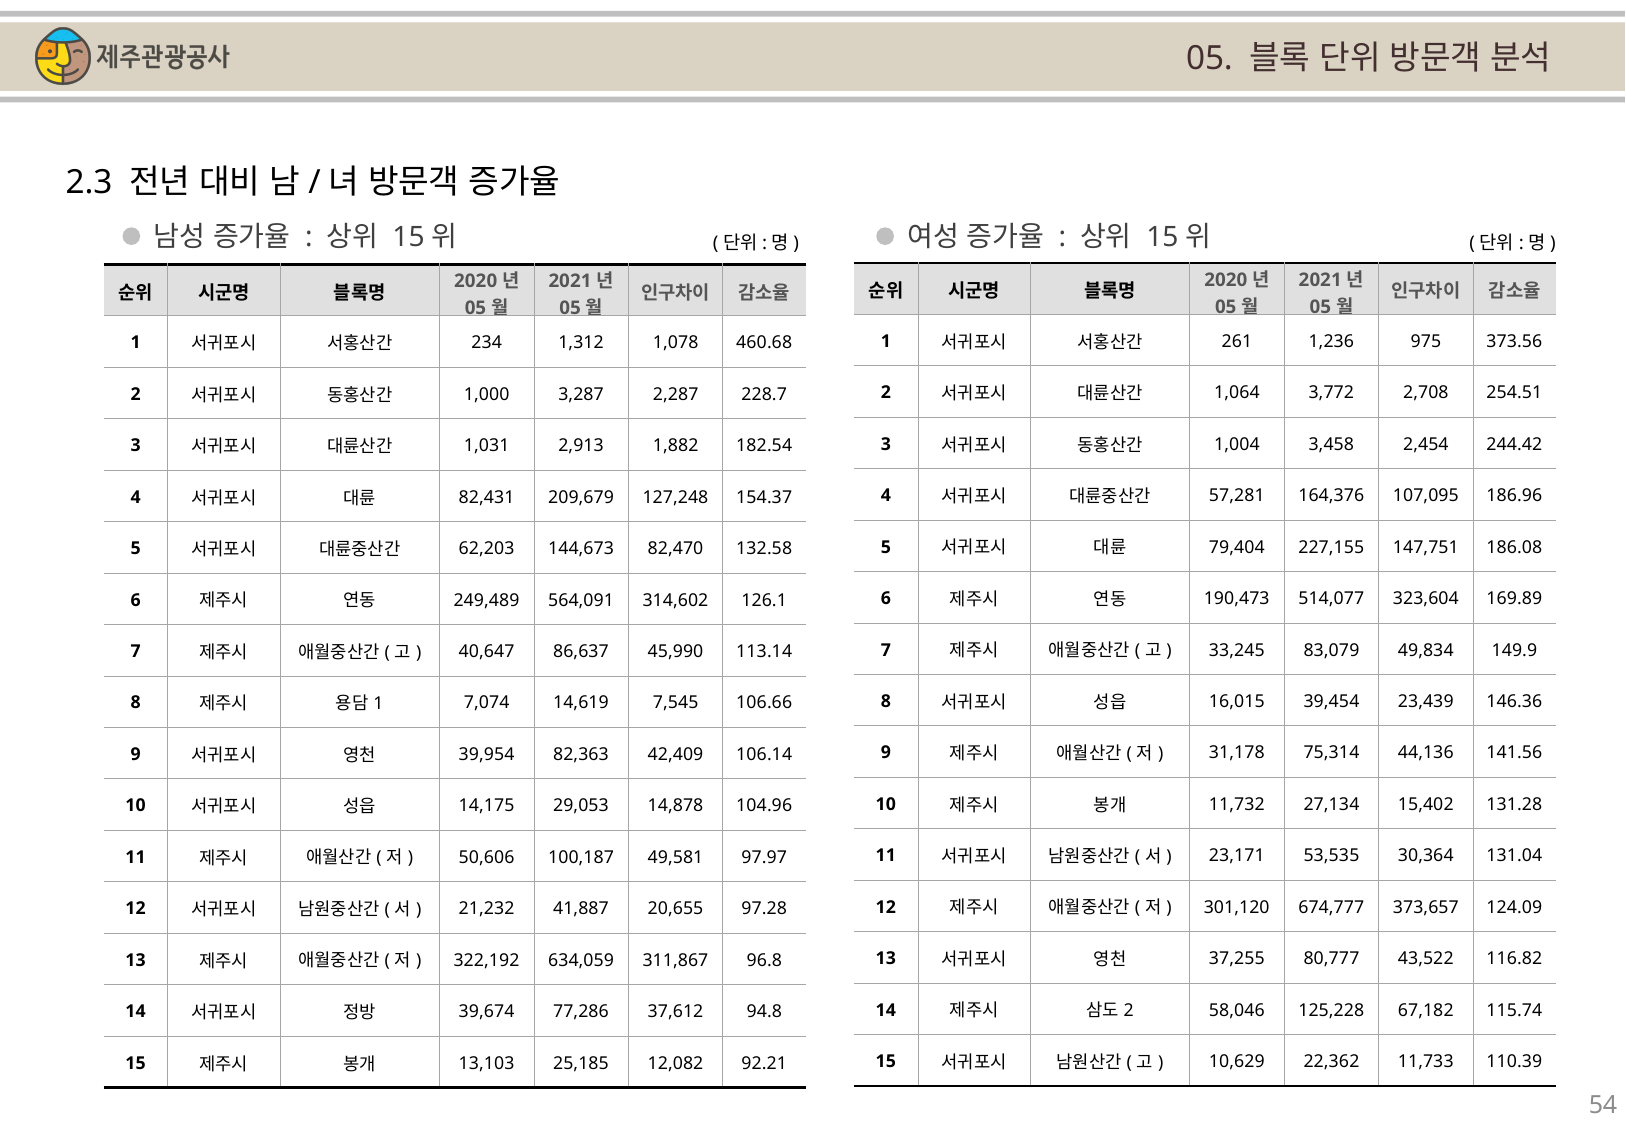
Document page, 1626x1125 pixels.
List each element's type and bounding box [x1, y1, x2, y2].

table_cell [1285, 315, 1378, 365]
table_cell [168, 574, 280, 624]
table_cell [854, 829, 918, 880]
table_cell [1379, 1035, 1473, 1063]
table_cell [1190, 829, 1284, 880]
table_cell [104, 522, 167, 573]
table_cell [1031, 984, 1189, 1034]
table_cell [854, 469, 918, 520]
table_cell [281, 419, 439, 470]
table_cell [854, 984, 918, 1034]
table_cell [1474, 1035, 1556, 1063]
table_cell [104, 625, 167, 676]
table_cell [1190, 469, 1284, 520]
table_cell [1190, 624, 1284, 674]
table_cell [1379, 778, 1473, 828]
table_cell [535, 728, 628, 778]
table_cell [1031, 932, 1189, 983]
table_cell [1474, 572, 1556, 623]
table_cell [723, 419, 806, 470]
table_cell [854, 624, 918, 674]
table_cell [104, 368, 167, 418]
table_cell [281, 625, 439, 676]
table_cell [1379, 624, 1473, 674]
table_header [535, 266, 628, 315]
table_cell [629, 779, 722, 830]
table_cell [723, 677, 806, 727]
table_cell [104, 316, 167, 367]
table_cell [723, 934, 806, 984]
table_cell [104, 471, 167, 521]
table_cell [854, 366, 918, 417]
table_cell [281, 882, 439, 933]
table_header [1190, 264, 1284, 314]
table_cell [919, 829, 1030, 880]
table_cell [440, 368, 534, 418]
table_cell [723, 368, 806, 418]
table_cell [440, 1037, 534, 1086]
table_header [440, 266, 534, 315]
table_cell [1285, 829, 1378, 880]
table_cell [1031, 675, 1189, 725]
table_cell [629, 831, 722, 881]
text_box [1454, 223, 1571, 261]
table_cell [1031, 726, 1189, 777]
table_cell [1285, 521, 1378, 571]
table_cell [168, 985, 280, 1036]
table_cell [919, 315, 1030, 365]
table_cell [1190, 881, 1284, 931]
table_cell [281, 934, 439, 984]
table_cell [919, 624, 1030, 674]
table_cell [1031, 881, 1189, 931]
table_cell [168, 882, 280, 933]
table_cell [629, 419, 722, 470]
table_cell [1031, 366, 1189, 417]
table_cell [723, 471, 806, 521]
table_cell [723, 316, 806, 367]
table_cell [1190, 366, 1284, 417]
table_cell [1031, 624, 1189, 674]
table_cell [440, 522, 534, 573]
table_cell [168, 368, 280, 418]
table_cell [723, 574, 806, 624]
table_cell [1379, 521, 1473, 571]
table_cell [723, 522, 806, 573]
table_cell [168, 779, 280, 830]
table_cell [535, 522, 628, 573]
table_header [1031, 264, 1189, 314]
table_header [723, 266, 806, 315]
table_cell [1379, 984, 1473, 1034]
table_cell [1190, 778, 1284, 828]
table_cell [1474, 881, 1556, 931]
table_cell [168, 728, 280, 778]
table_cell [723, 728, 806, 778]
table_cell [1474, 675, 1556, 725]
table_cell [440, 625, 534, 676]
table_cell [535, 831, 628, 881]
table_cell [1474, 366, 1556, 417]
table_cell [919, 1035, 1030, 1085]
table_cell [535, 985, 628, 1036]
table_cell [281, 1037, 439, 1086]
table_cell [723, 1037, 806, 1086]
table_cell [535, 574, 628, 624]
table_cell [629, 677, 722, 727]
table_cell [723, 625, 806, 676]
table_cell [535, 368, 628, 418]
table_header [854, 264, 918, 314]
text_box [698, 223, 814, 261]
table_cell [1379, 829, 1473, 880]
table_cell [104, 985, 167, 1036]
table_cell [440, 316, 534, 367]
table_cell [1379, 418, 1473, 468]
table_cell [168, 677, 280, 727]
table_cell [104, 677, 167, 727]
table_cell [440, 471, 534, 521]
table_header [919, 264, 1030, 314]
table_cell [629, 522, 722, 573]
table_cell [168, 522, 280, 573]
table_cell [1285, 675, 1378, 725]
table_cell [1031, 521, 1189, 571]
table_cell [919, 932, 1030, 983]
table_cell [919, 726, 1030, 777]
table_cell [1031, 778, 1189, 828]
table_cell [1379, 881, 1473, 931]
table_cell [629, 1037, 722, 1086]
table_cell [854, 572, 918, 623]
table_cell [854, 932, 918, 983]
table_cell [629, 882, 722, 933]
table_cell [919, 675, 1030, 725]
table_cell [281, 471, 439, 521]
table_cell [104, 574, 167, 624]
table_cell [1190, 1035, 1284, 1085]
table_cell [723, 882, 806, 933]
text_box [50, 152, 1144, 208]
table_cell [1190, 572, 1284, 623]
table_cell [1379, 932, 1473, 983]
text_box [1042, 28, 1595, 84]
table_cell [168, 625, 280, 676]
table_cell [440, 419, 534, 470]
text_box [121, 210, 472, 260]
table_cell [919, 521, 1030, 571]
table_cell [1285, 881, 1378, 931]
table_cell [104, 831, 167, 881]
table_cell [854, 1035, 918, 1085]
table_cell [1285, 572, 1378, 623]
table_cell [1379, 675, 1473, 725]
table_cell [1190, 675, 1284, 725]
table_cell [854, 521, 918, 571]
table_cell [919, 366, 1030, 417]
table_cell [281, 677, 439, 727]
table_cell [1190, 315, 1284, 365]
table_cell [629, 985, 722, 1036]
table_cell [629, 728, 722, 778]
table_cell [281, 316, 439, 367]
table_cell [1379, 469, 1473, 520]
table_cell [1031, 829, 1189, 880]
table_header [1474, 264, 1556, 314]
table_cell [1190, 726, 1284, 777]
table_cell [535, 1037, 628, 1086]
table_cell [440, 574, 534, 624]
table_cell [919, 778, 1030, 828]
table_cell [281, 574, 439, 624]
table_cell [104, 728, 167, 778]
table_cell [1474, 521, 1556, 571]
table_cell [1190, 521, 1284, 571]
table_cell [281, 831, 439, 881]
table_cell [1285, 624, 1378, 674]
table_cell [168, 471, 280, 521]
table_cell [1190, 932, 1284, 983]
table_header [168, 266, 280, 315]
table_cell [1474, 984, 1556, 1034]
table_cell [440, 882, 534, 933]
table_cell [854, 881, 918, 931]
table_cell [104, 934, 167, 984]
table_cell [168, 419, 280, 470]
table_cell [535, 471, 628, 521]
table_cell [281, 779, 439, 830]
table_cell [854, 418, 918, 468]
table_cell [440, 985, 534, 1036]
slide_number [1251, 1063, 1618, 1123]
table_cell [1285, 469, 1378, 520]
table_cell [1285, 778, 1378, 828]
table_cell [535, 625, 628, 676]
table_cell [1285, 726, 1378, 777]
table_cell [854, 675, 918, 725]
table_cell [1379, 366, 1473, 417]
table_cell [104, 1037, 167, 1086]
table_cell [1474, 624, 1556, 674]
table_cell [1474, 829, 1556, 880]
table_cell [1031, 572, 1189, 623]
table_cell [629, 316, 722, 367]
table_cell [535, 882, 628, 933]
table_cell [535, 677, 628, 727]
table_cell [1474, 315, 1556, 365]
table_cell [1379, 572, 1473, 623]
table_cell [629, 625, 722, 676]
table_cell [723, 831, 806, 881]
table_cell [1031, 469, 1189, 520]
table_cell [168, 831, 280, 881]
table_cell [168, 1037, 280, 1086]
table_cell [440, 677, 534, 727]
table_cell [104, 779, 167, 830]
table_cell [854, 778, 918, 828]
table_cell [535, 419, 628, 470]
table_cell [1474, 418, 1556, 468]
table_cell [1474, 726, 1556, 777]
table_cell [281, 728, 439, 778]
table_cell [629, 368, 722, 418]
table_cell [168, 934, 280, 984]
table_header [281, 266, 439, 315]
table_cell [535, 934, 628, 984]
table_cell [1031, 315, 1189, 365]
table_cell [1285, 984, 1378, 1034]
table_cell [1379, 726, 1473, 777]
table_cell [535, 316, 628, 367]
table_cell [104, 882, 167, 933]
table_header [629, 266, 722, 315]
table_header [1285, 264, 1378, 314]
table_cell [1474, 469, 1556, 520]
table_cell [919, 572, 1030, 623]
table_cell [629, 471, 722, 521]
table_cell [1190, 418, 1284, 468]
table_cell [629, 934, 722, 984]
table_cell [919, 418, 1030, 468]
table_cell [440, 934, 534, 984]
table_cell [440, 779, 534, 830]
table_cell [535, 779, 628, 830]
text_box [875, 210, 1226, 260]
table_cell [104, 419, 167, 470]
table_cell [1285, 418, 1378, 468]
table_cell [440, 831, 534, 881]
table_cell [1031, 418, 1189, 468]
table_cell [168, 316, 280, 367]
picture [31, 26, 232, 87]
table_cell [723, 779, 806, 830]
table_cell [440, 728, 534, 778]
table_cell [1285, 1035, 1378, 1063]
table_cell [1379, 315, 1473, 365]
table_cell [281, 985, 439, 1036]
table_cell [854, 726, 918, 777]
table_cell [1474, 932, 1556, 983]
table_cell [281, 522, 439, 573]
table_cell [1474, 778, 1556, 828]
table_cell [919, 469, 1030, 520]
table_cell [1190, 984, 1284, 1034]
table_cell [1031, 1035, 1189, 1085]
table_header [1379, 264, 1473, 314]
table_cell [854, 315, 918, 365]
table_cell [1285, 932, 1378, 983]
table_cell [629, 574, 722, 624]
table_cell [281, 368, 439, 418]
table_cell [919, 984, 1030, 1034]
table_header [104, 266, 167, 315]
table_cell [723, 985, 806, 1036]
table_cell [919, 881, 1030, 931]
table_cell [1285, 366, 1378, 417]
